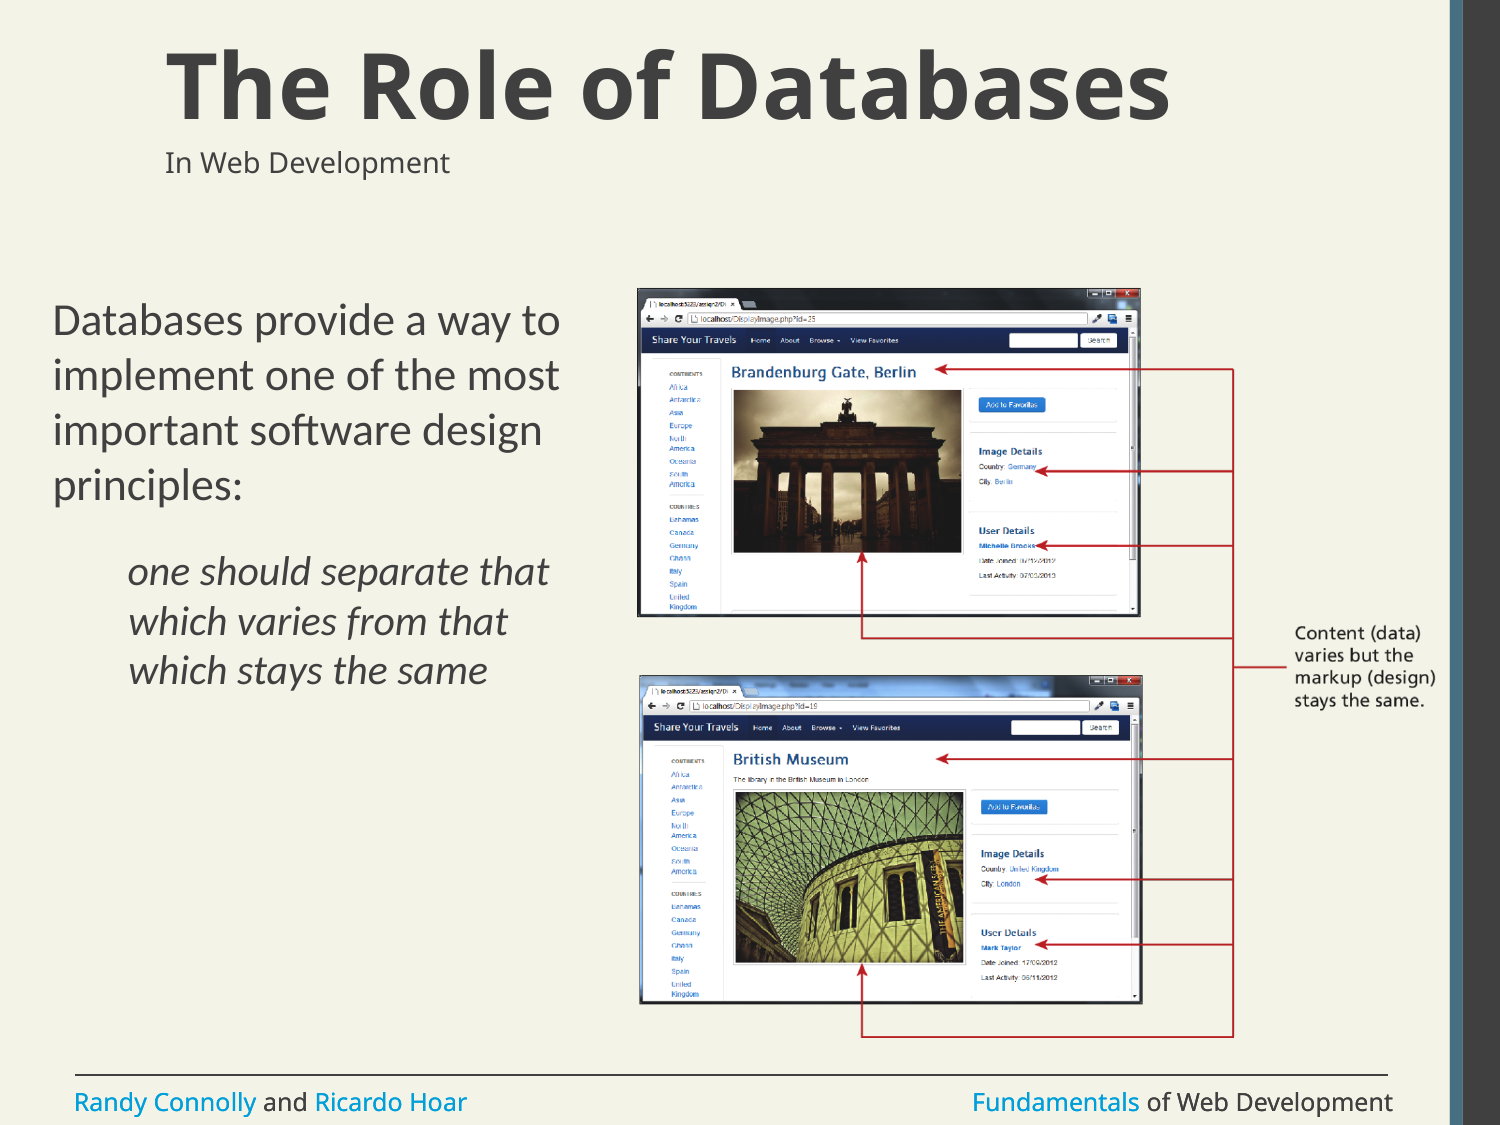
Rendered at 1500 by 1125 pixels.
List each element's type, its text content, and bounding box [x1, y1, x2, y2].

list Databases provide a way to implement one of the most important software design principles: one should separate that which varies from that which stays the same [37, 282, 625, 1025]
picture [637, 287, 1437, 1038]
title The Role of Databases [150, 20, 1425, 188]
list In Web Development [150, 137, 1200, 188]
